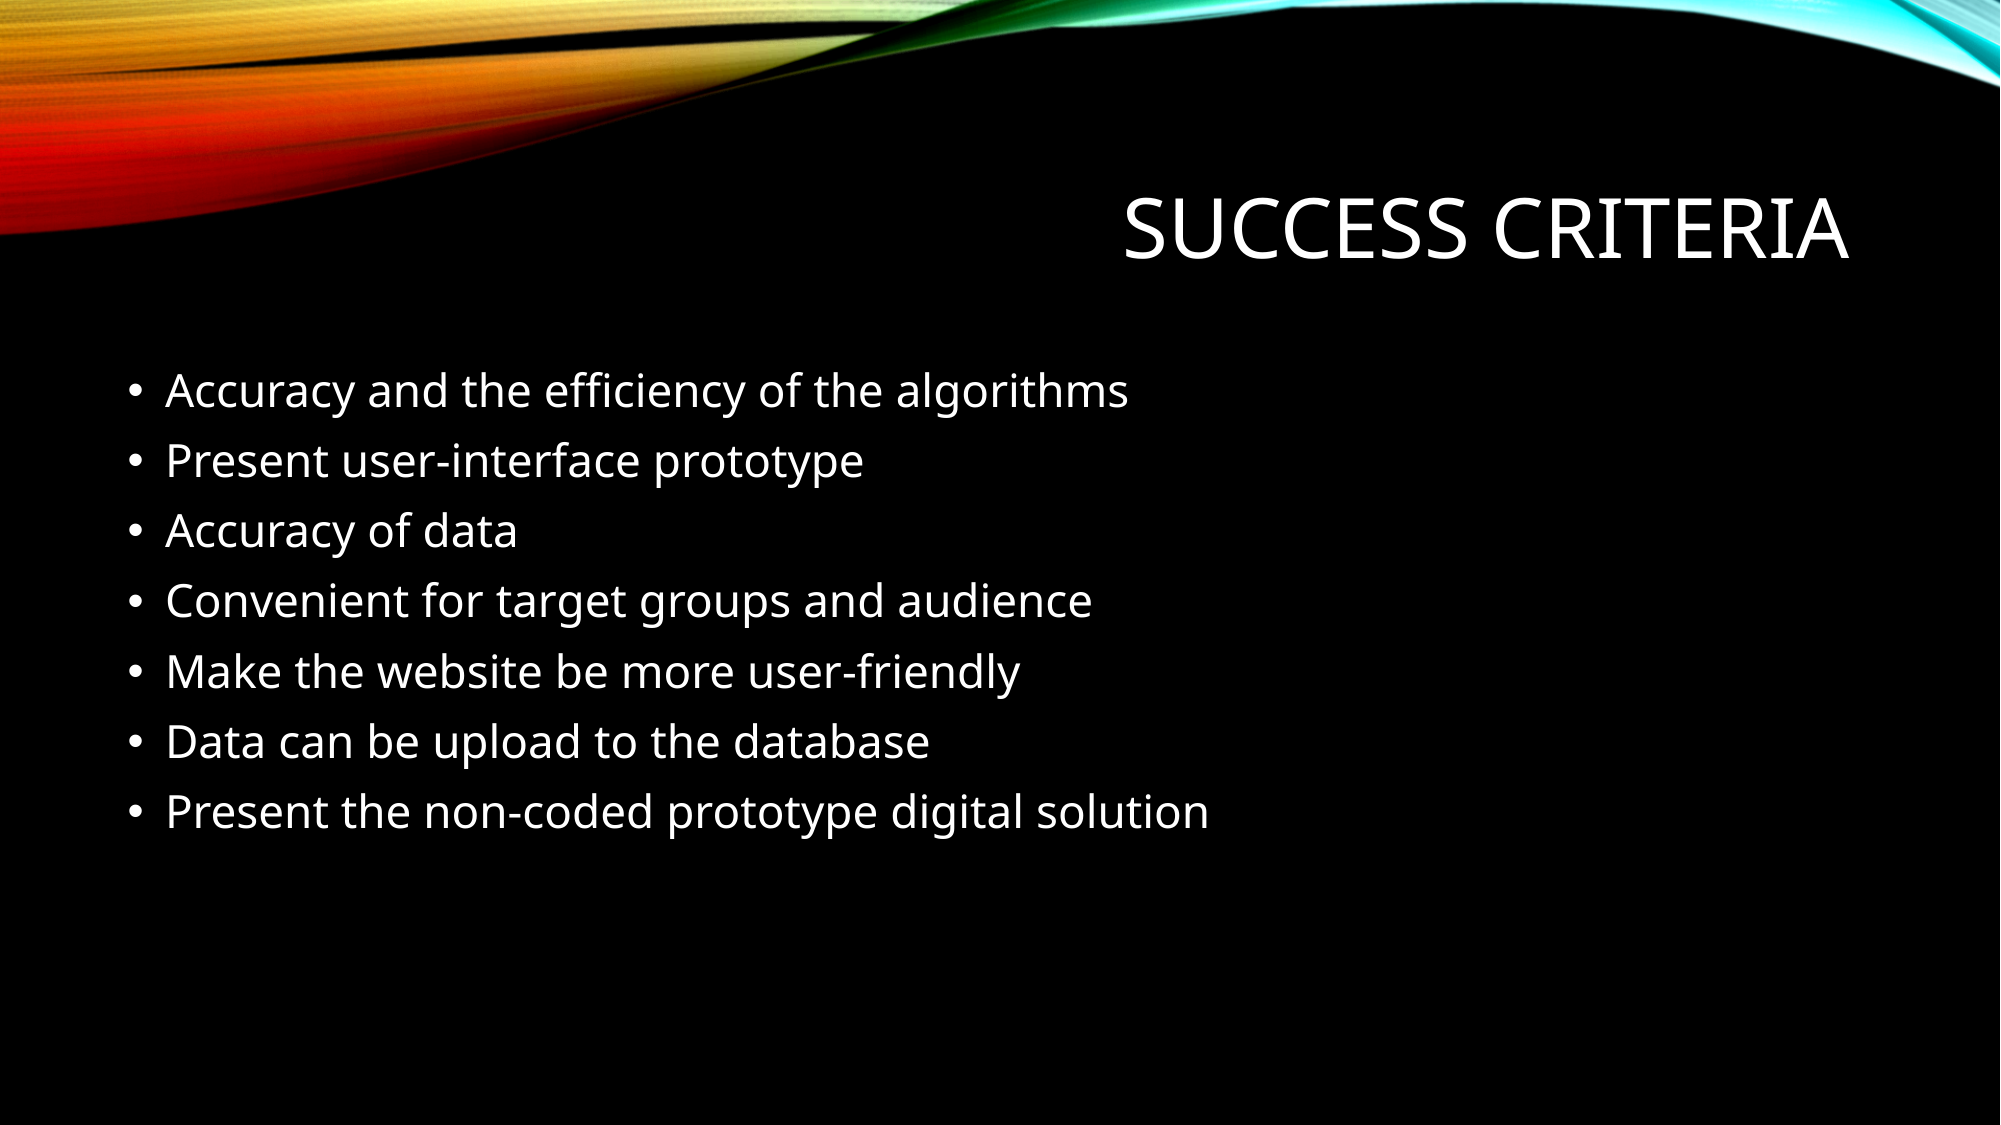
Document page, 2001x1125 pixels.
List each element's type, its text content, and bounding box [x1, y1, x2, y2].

list Accuracy and the efficiency of the algorithms Present user-interface prototype Accuracy of data Convenient for target groups and audience Make the website be more user-friendly Data can be upload to the database Present the non-coded prototype digital solution [112, 360, 1888, 1021]
picture [0, 0, 2000, 237]
title Success Criteria [474, 125, 1888, 338]
